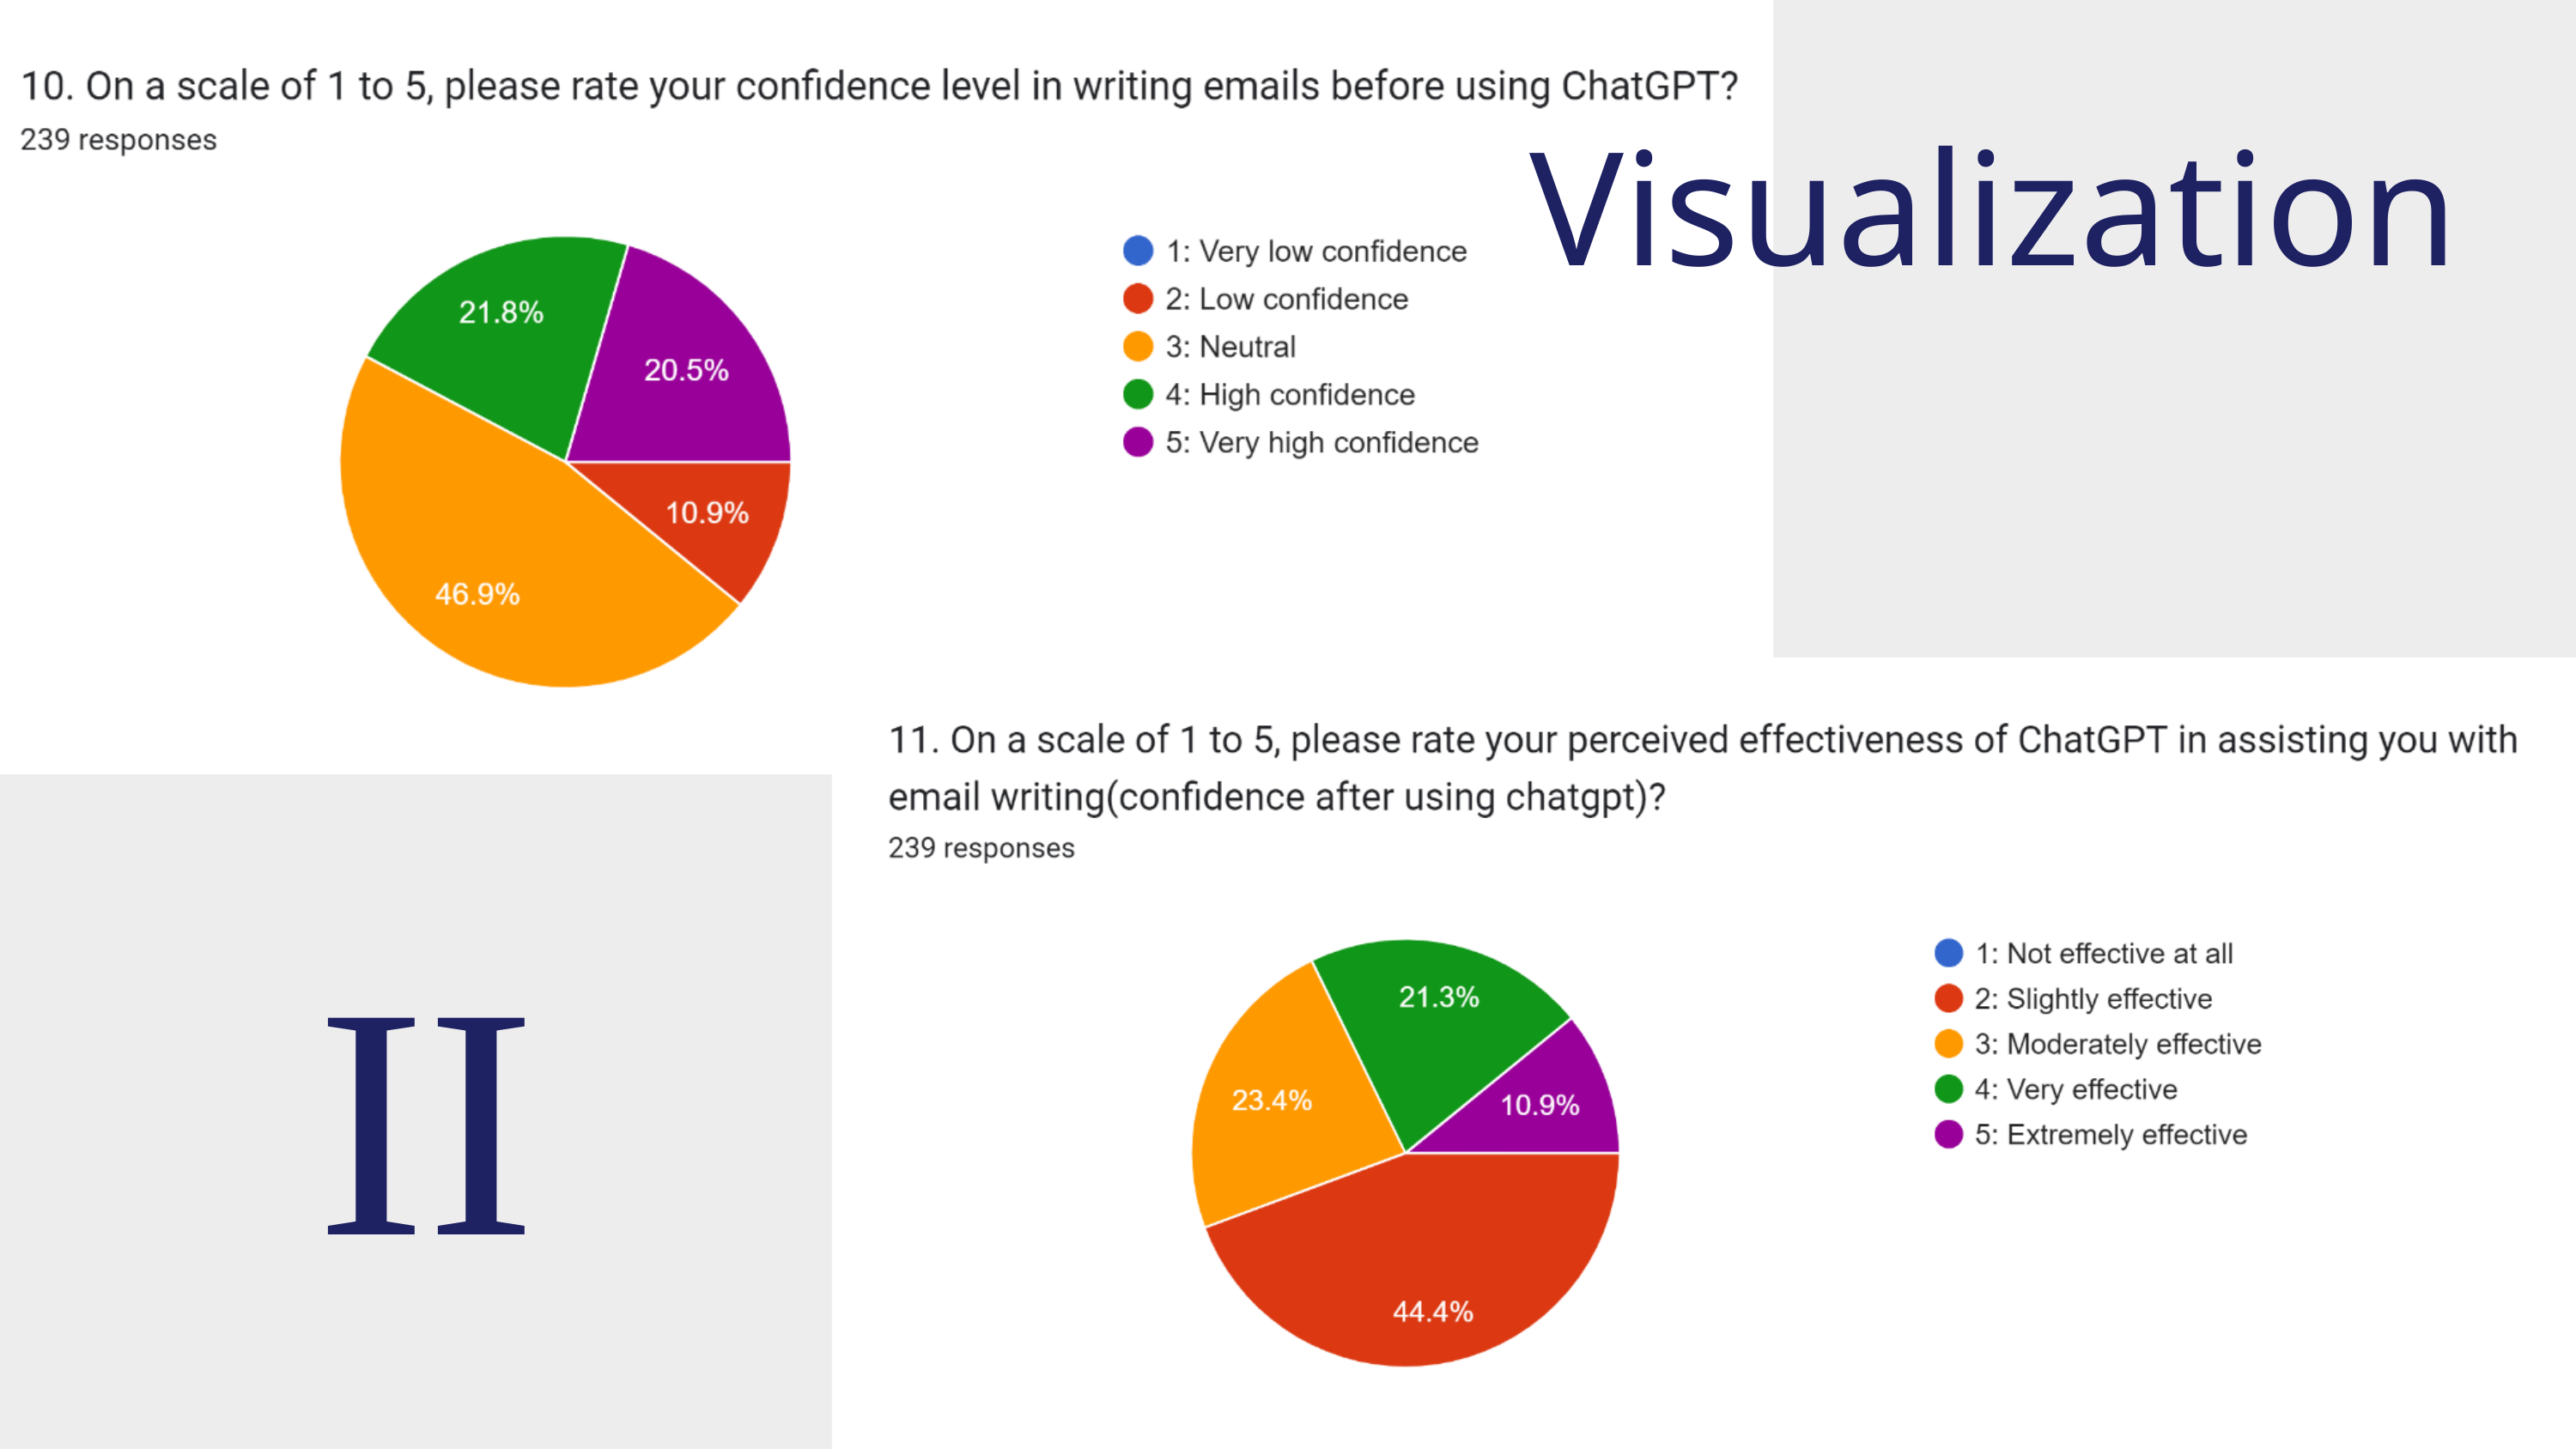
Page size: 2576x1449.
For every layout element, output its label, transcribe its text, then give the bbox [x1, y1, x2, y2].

text_box [0, 0, 1774, 774]
text_box II [210, 837, 642, 1301]
text_box Visualization [1461, 76, 2527, 298]
text_box [831, 658, 2576, 1449]
